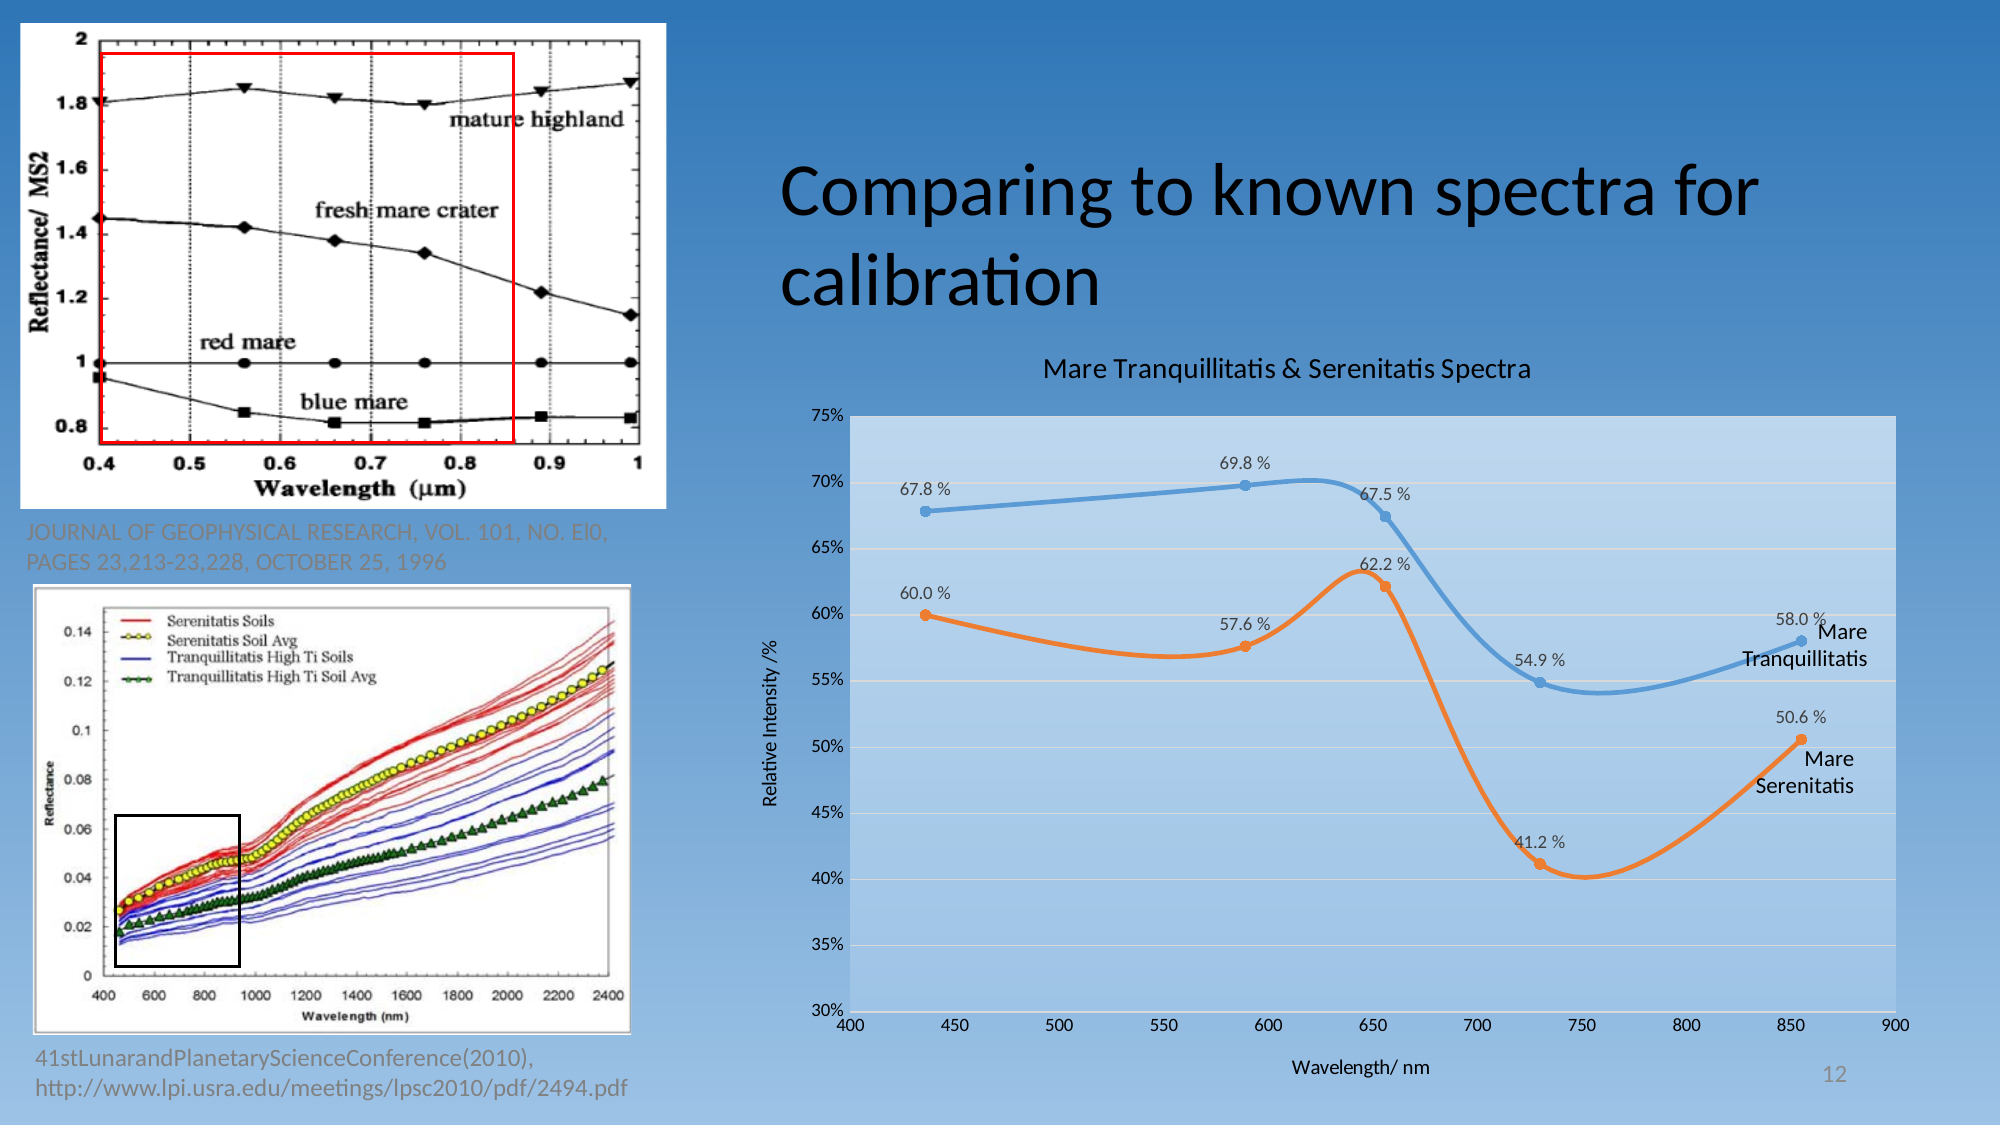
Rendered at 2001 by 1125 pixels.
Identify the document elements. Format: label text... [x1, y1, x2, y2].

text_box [727, 320, 1934, 1111]
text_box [20, 584, 645, 1110]
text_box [11, 23, 675, 561]
text_box Comparing to known spectra for calibration [766, 133, 1890, 320]
